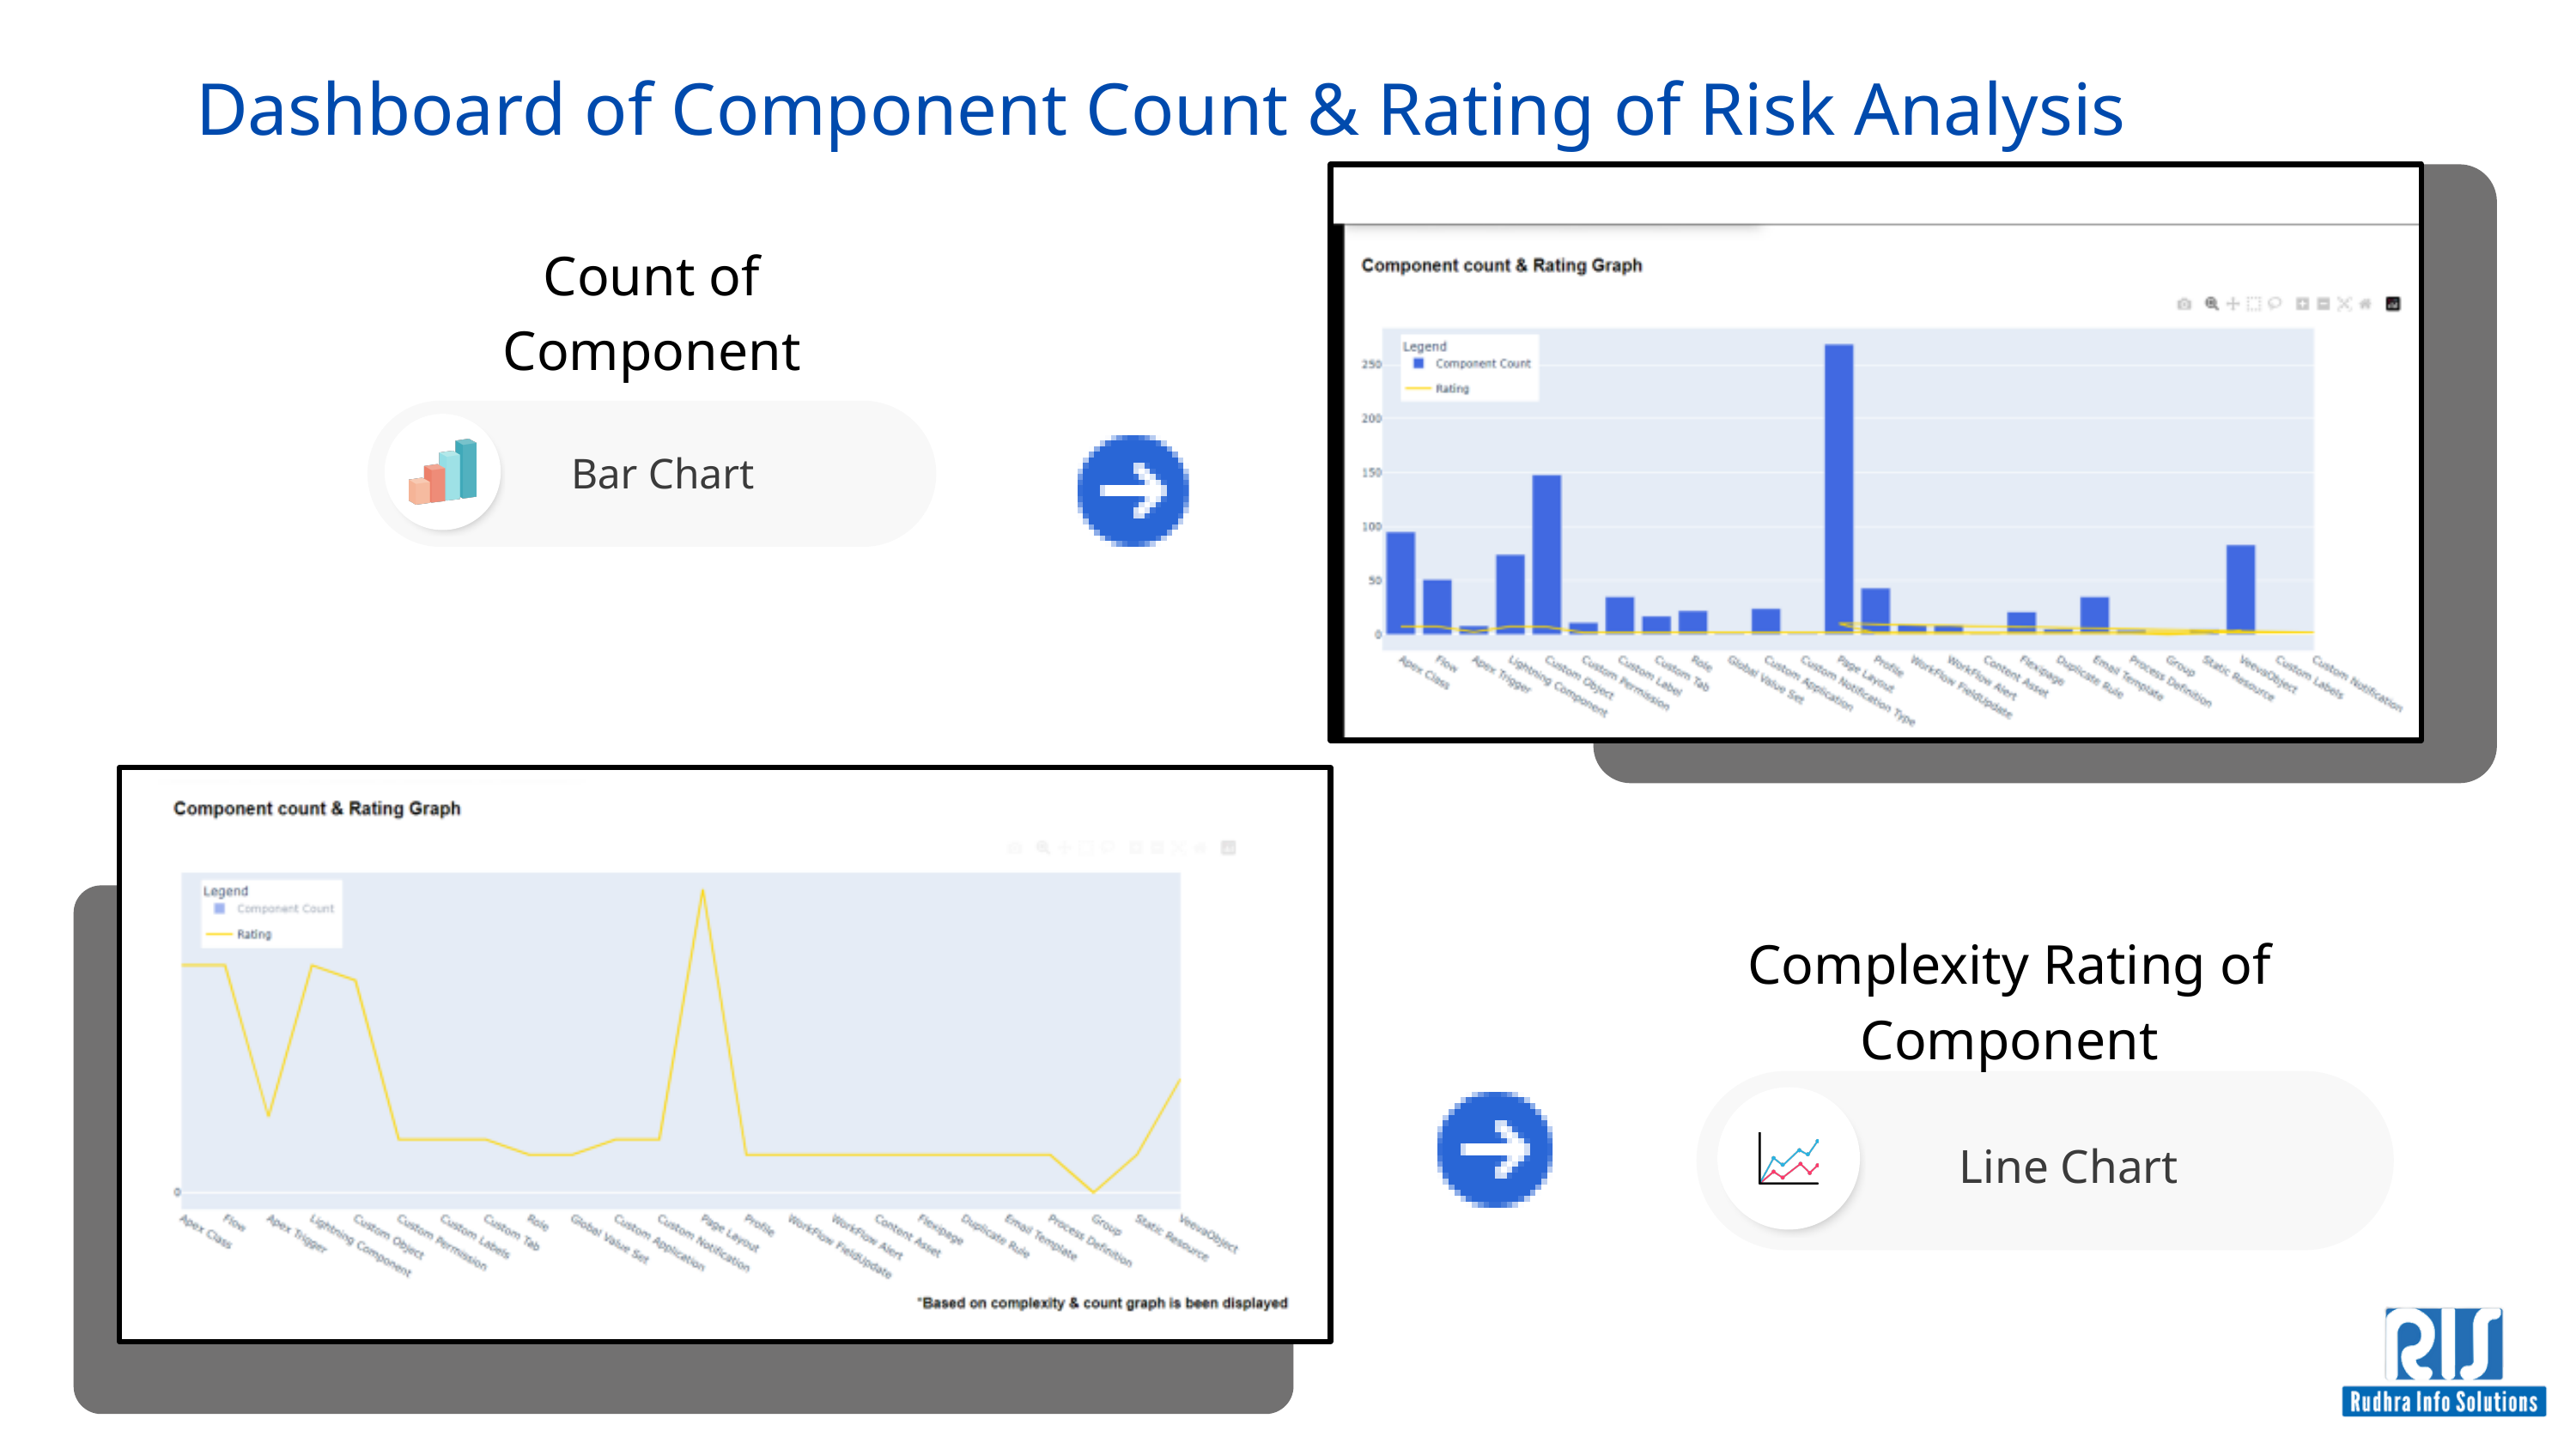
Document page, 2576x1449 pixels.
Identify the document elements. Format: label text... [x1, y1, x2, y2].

text_box Complexity Rating of Component [1625, 919, 2394, 1070]
text_box Count of Component [407, 231, 896, 382]
text_box [1330, 164, 1591, 741]
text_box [1696, 1070, 2395, 1251]
text_box [119, 767, 1331, 1343]
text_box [367, 400, 937, 548]
text_box [1437, 1092, 1553, 1208]
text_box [384, 413, 501, 530]
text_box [73, 885, 1294, 1415]
text_box [1078, 435, 1189, 548]
text_box [2335, 1289, 2555, 1434]
text_box Dashboard of Component Count & Rating of Risk Analysis [84, 49, 2239, 149]
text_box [1593, 164, 2498, 784]
